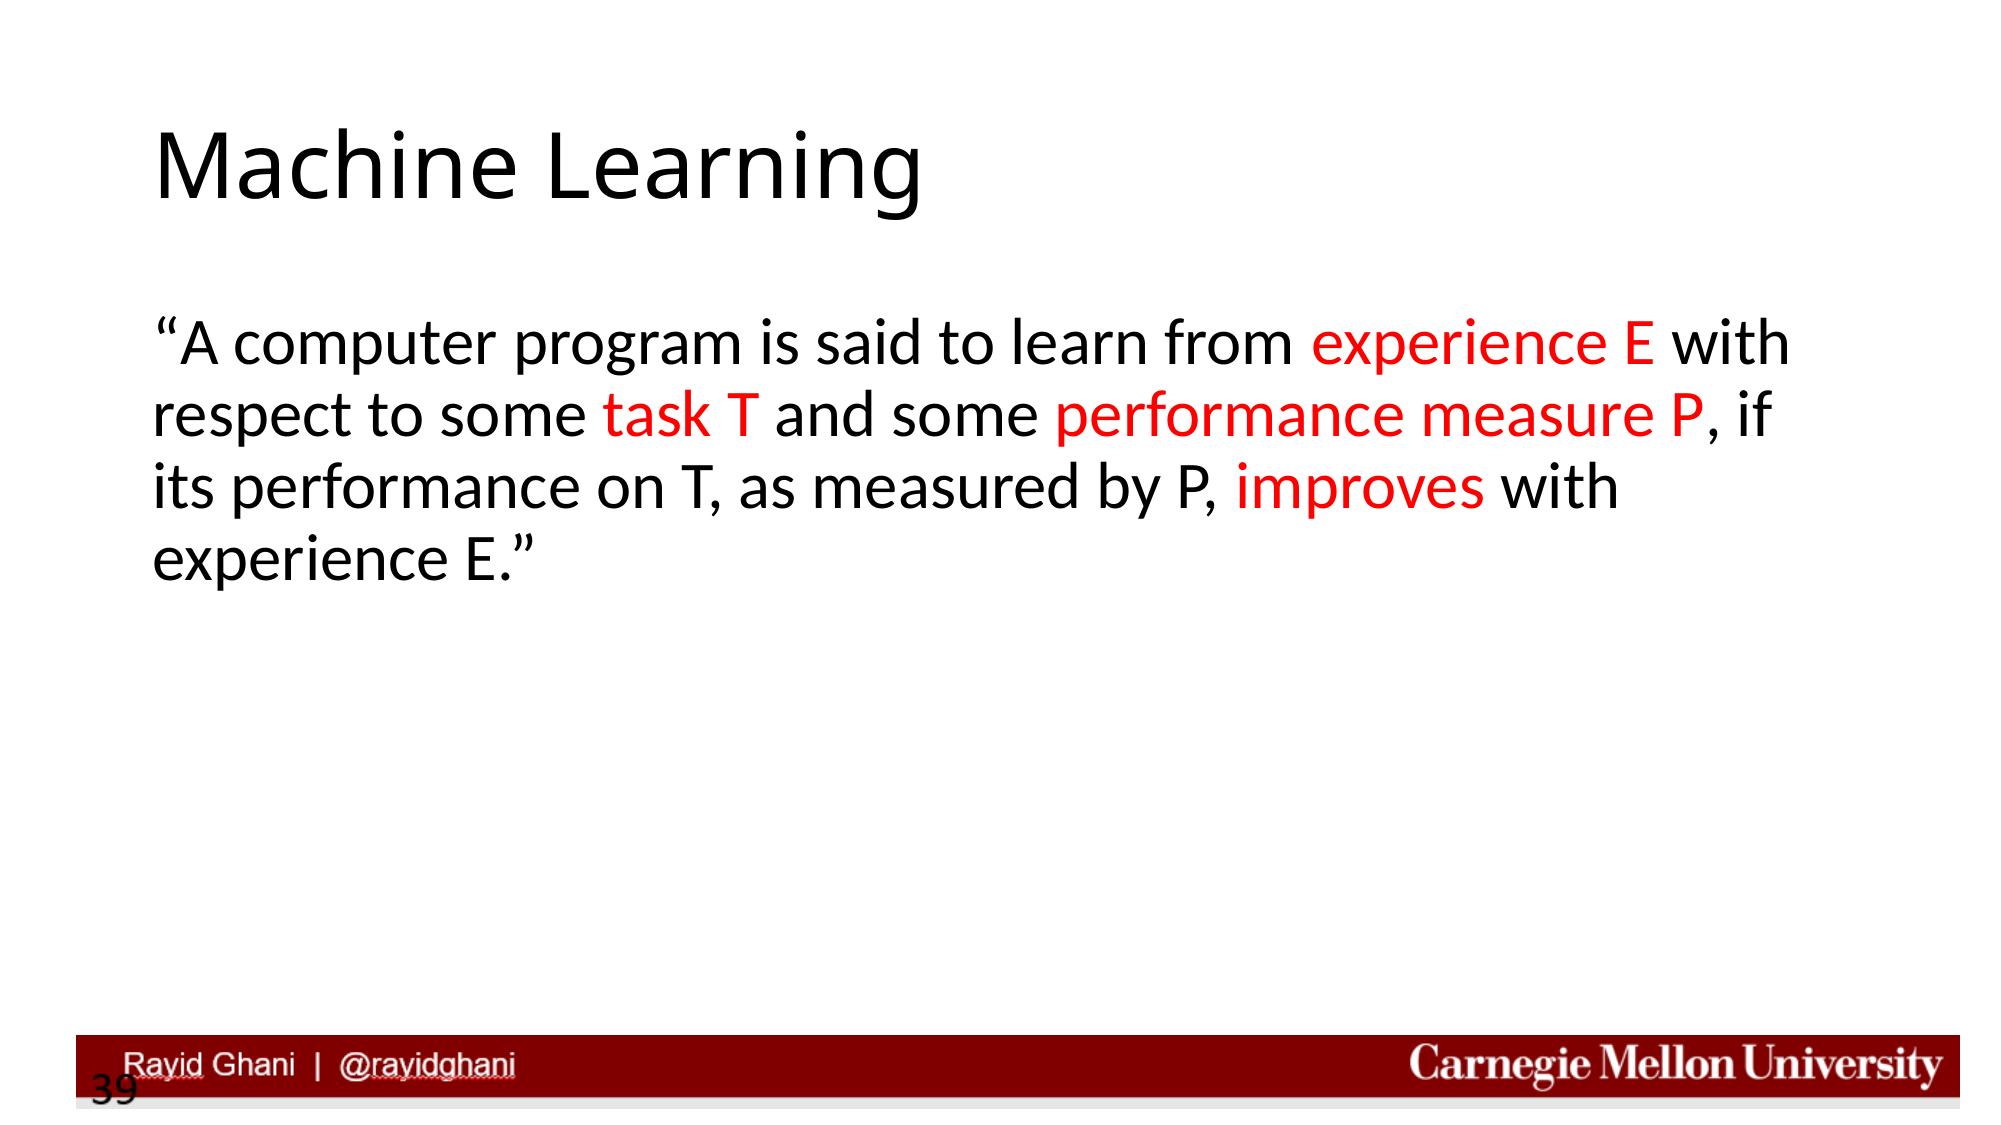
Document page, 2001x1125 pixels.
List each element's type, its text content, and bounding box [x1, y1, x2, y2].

title Machine Learning [137, 59, 1863, 278]
list “A computer program is said to learn from experience E with respect to some task T and some performance measure P, if its performance on T, as measured by P, improves with experience E.” [137, 299, 1863, 1014]
picture [76, 1035, 1960, 1109]
